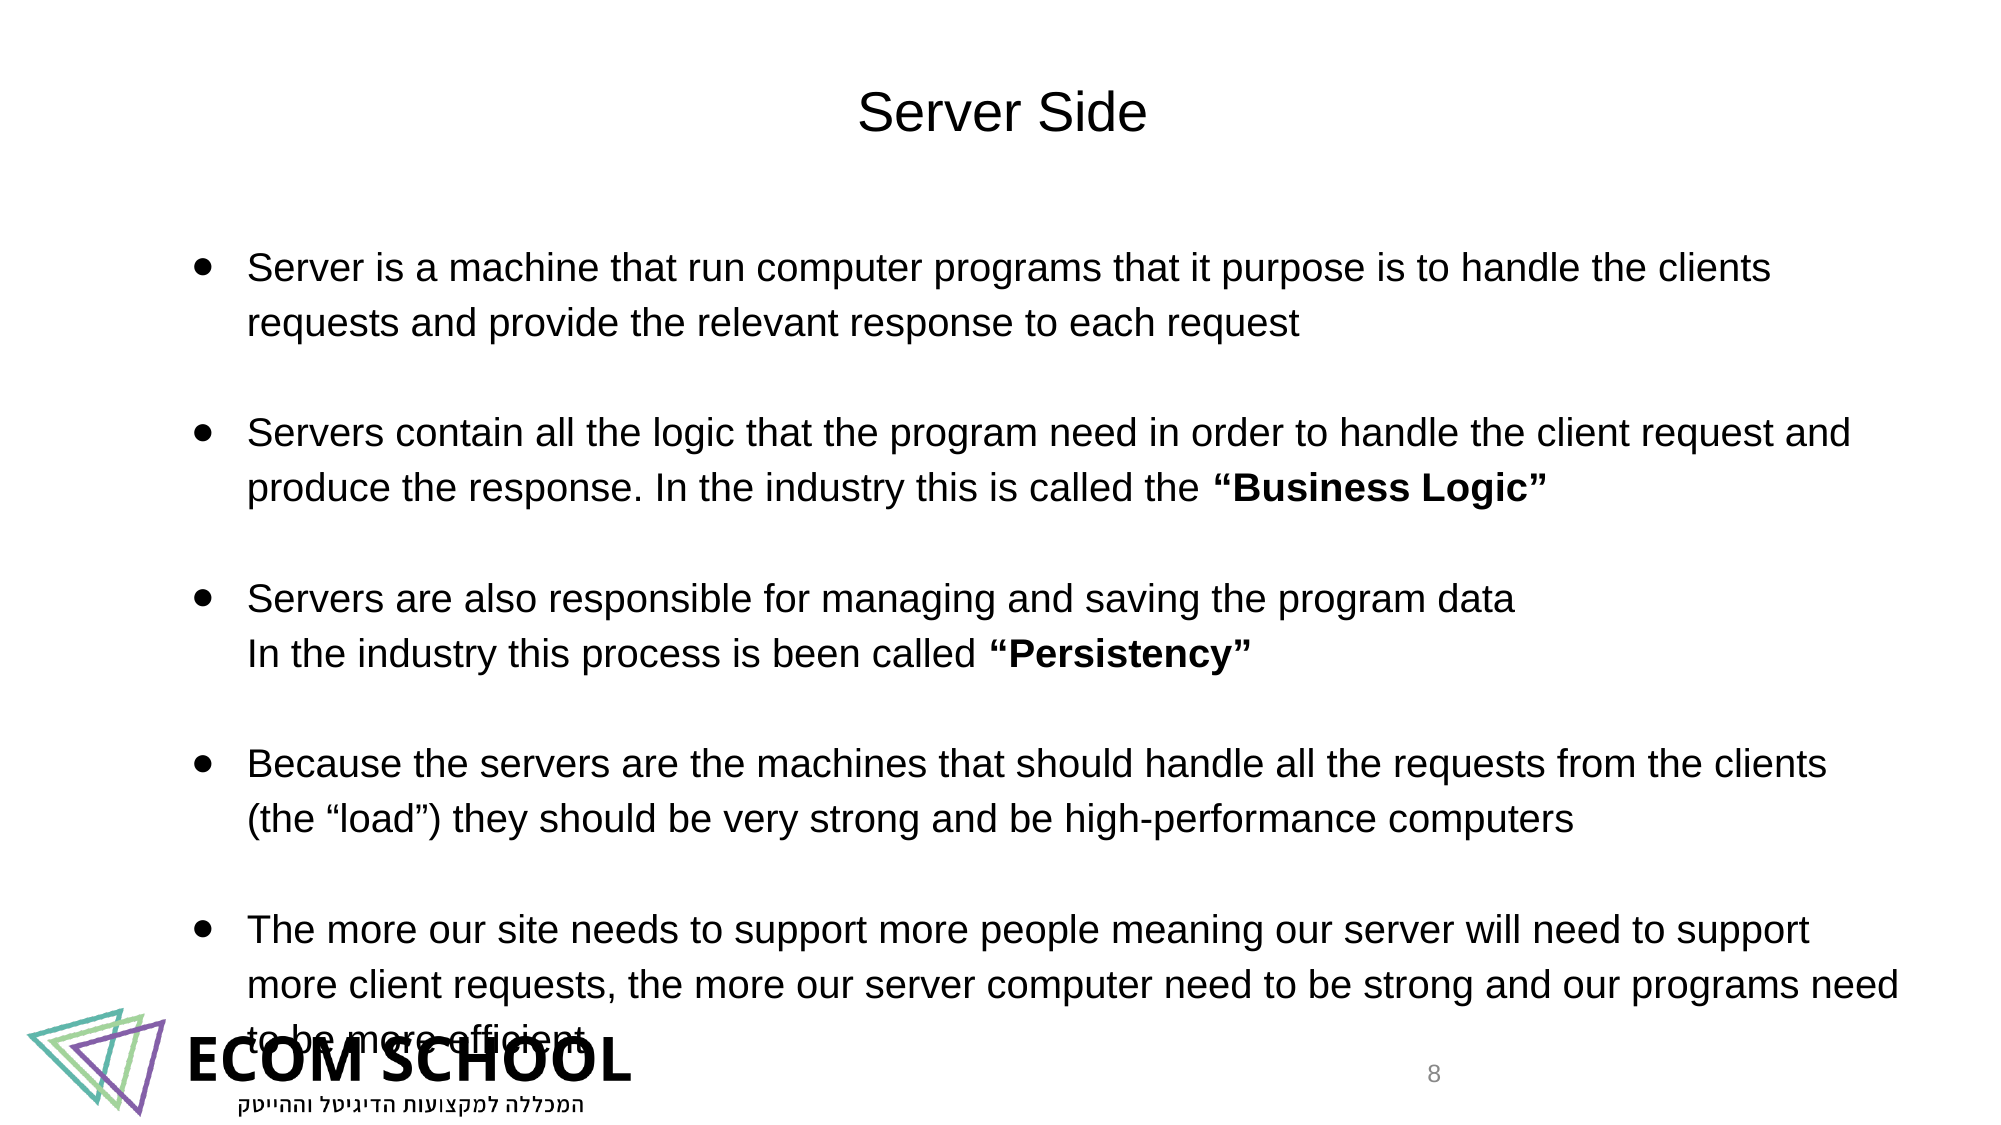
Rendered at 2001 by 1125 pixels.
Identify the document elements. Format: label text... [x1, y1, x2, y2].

subtitle Server Side Server is a machine that run computer programs that it purpose is to handle the clients requests and provide the relevant response to each request Servers contain all the logic that the program need in order to handle the client request and produce the response. In the industry this is called the “Business Logic” Servers are also responsible for managing and saving the program data In the industry this process is been called “Persistency” Because the servers are the machines that should handle all the requests from the clients (the “load”) they should be very strong and be high-performance computers The more our site needs to support more people meaning our server will need to support more client requests, the more our server computer need to be strong and our programs need to be more efficient [87, 75, 1919, 1075]
slide_number ‹#› [1412, 1042, 1863, 1103]
picture [0, 1000, 654, 1125]
